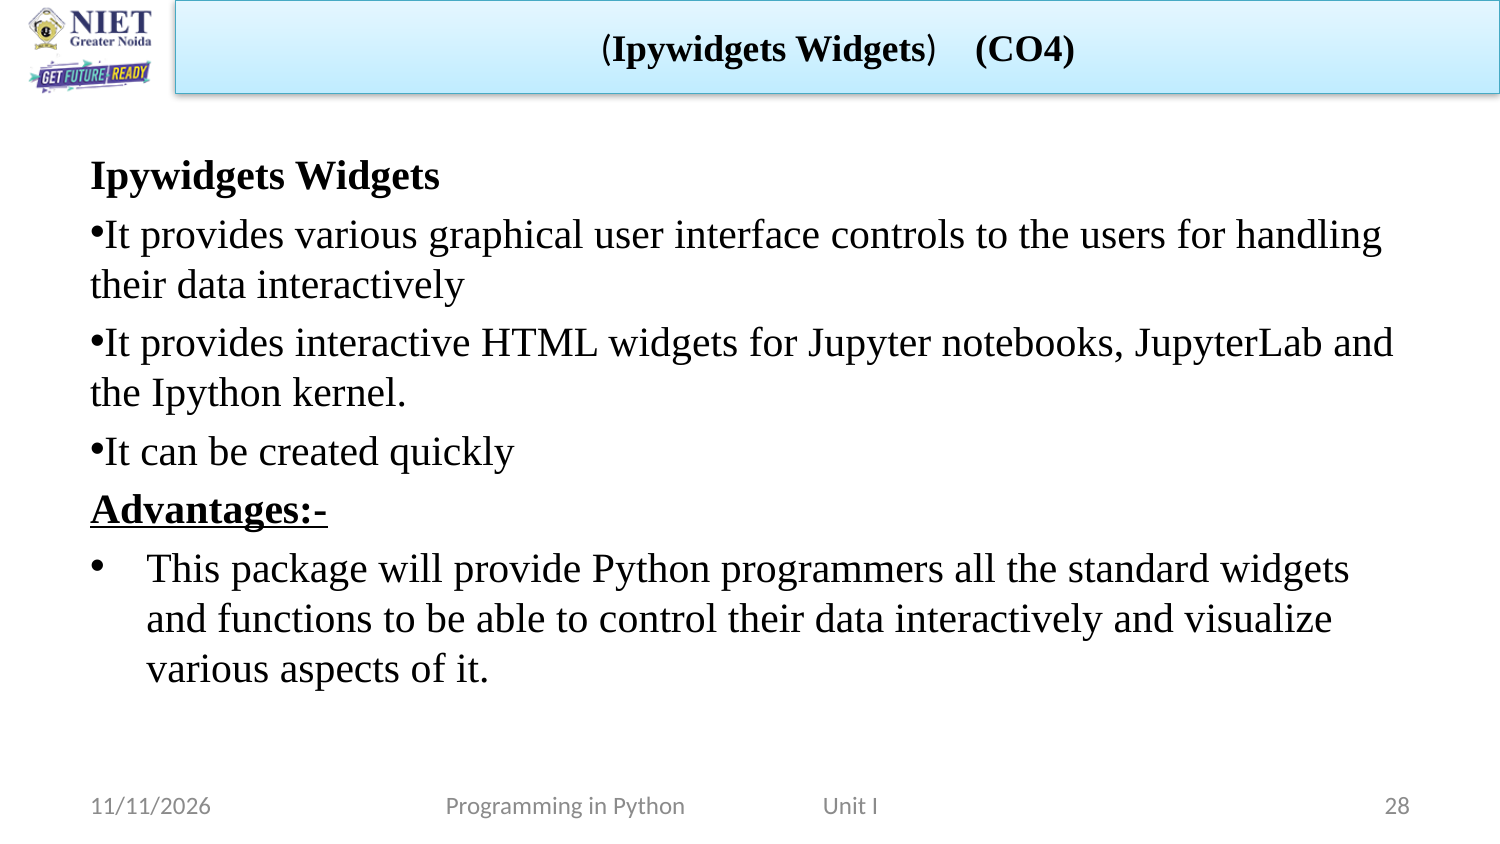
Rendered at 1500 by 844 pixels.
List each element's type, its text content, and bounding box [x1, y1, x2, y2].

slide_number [75, 782, 337, 827]
list Ipywidgets Widgets It provides various graphical user interface controls to the users for handling their data interactively It provides interactive HTML widgets for Jupyter notebooks, JupyterLab and the Ipython kernel. It can be created quickly Advantages:- This package will provide Python programmers all the standard widgets and functions to be able to control their data interactively and visualize various aspects of it. [75, 140, 1425, 785]
slide_number 28 [1074, 782, 1425, 827]
text_box (Ipywidgets Widgets) (CO4) [179, 0, 1500, 94]
footer Programming in Python Unit I [337, 782, 988, 827]
picture [0, 0, 179, 101]
